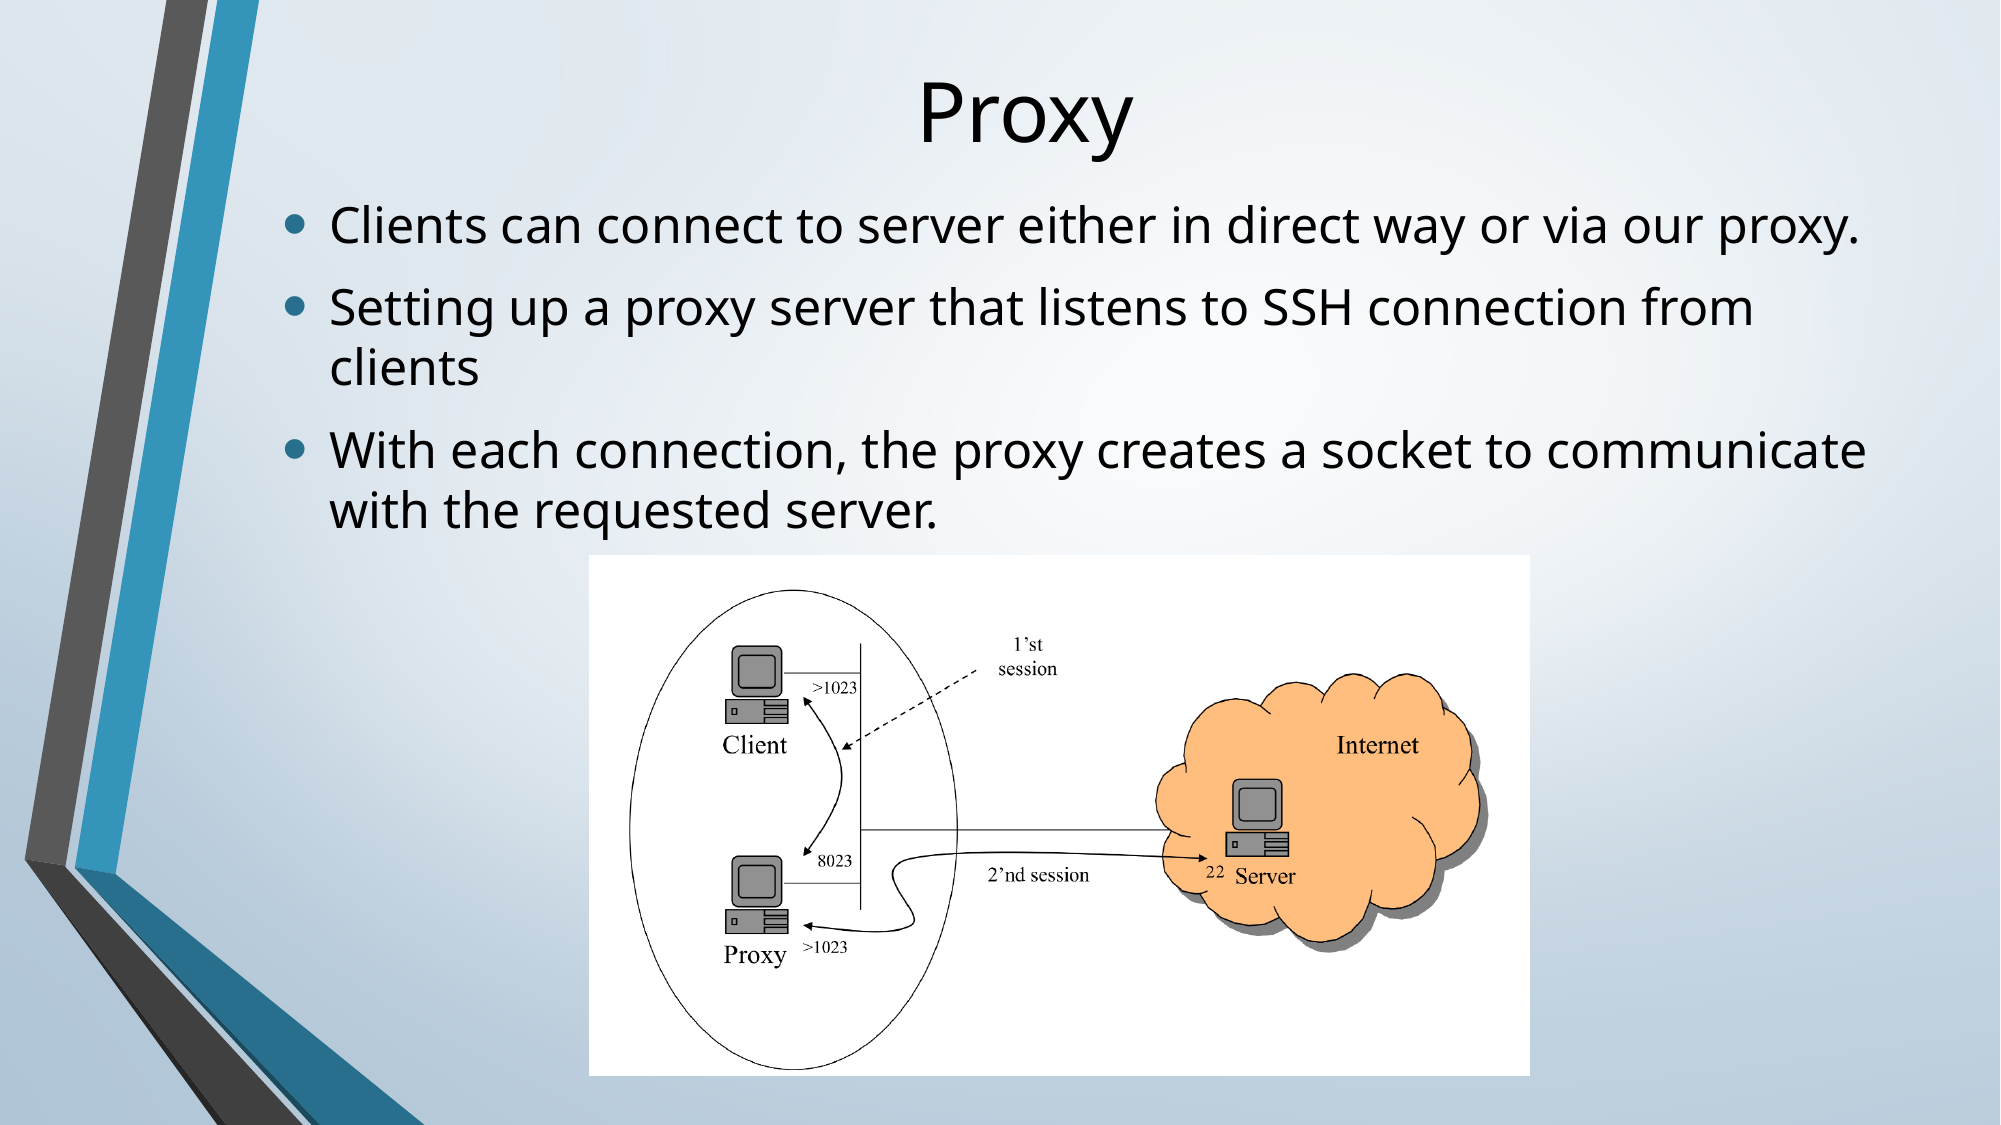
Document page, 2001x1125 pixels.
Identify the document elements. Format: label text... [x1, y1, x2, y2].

picture [589, 555, 1530, 1076]
title Proxy [203, 0, 1848, 254]
list Clients can connect to server either in direct way or via our proxy. Setting up a proxy server that listens to SSH connection from clients With each connection, the proxy creates a socket to communicate with the requested server. [267, 109, 1911, 622]
